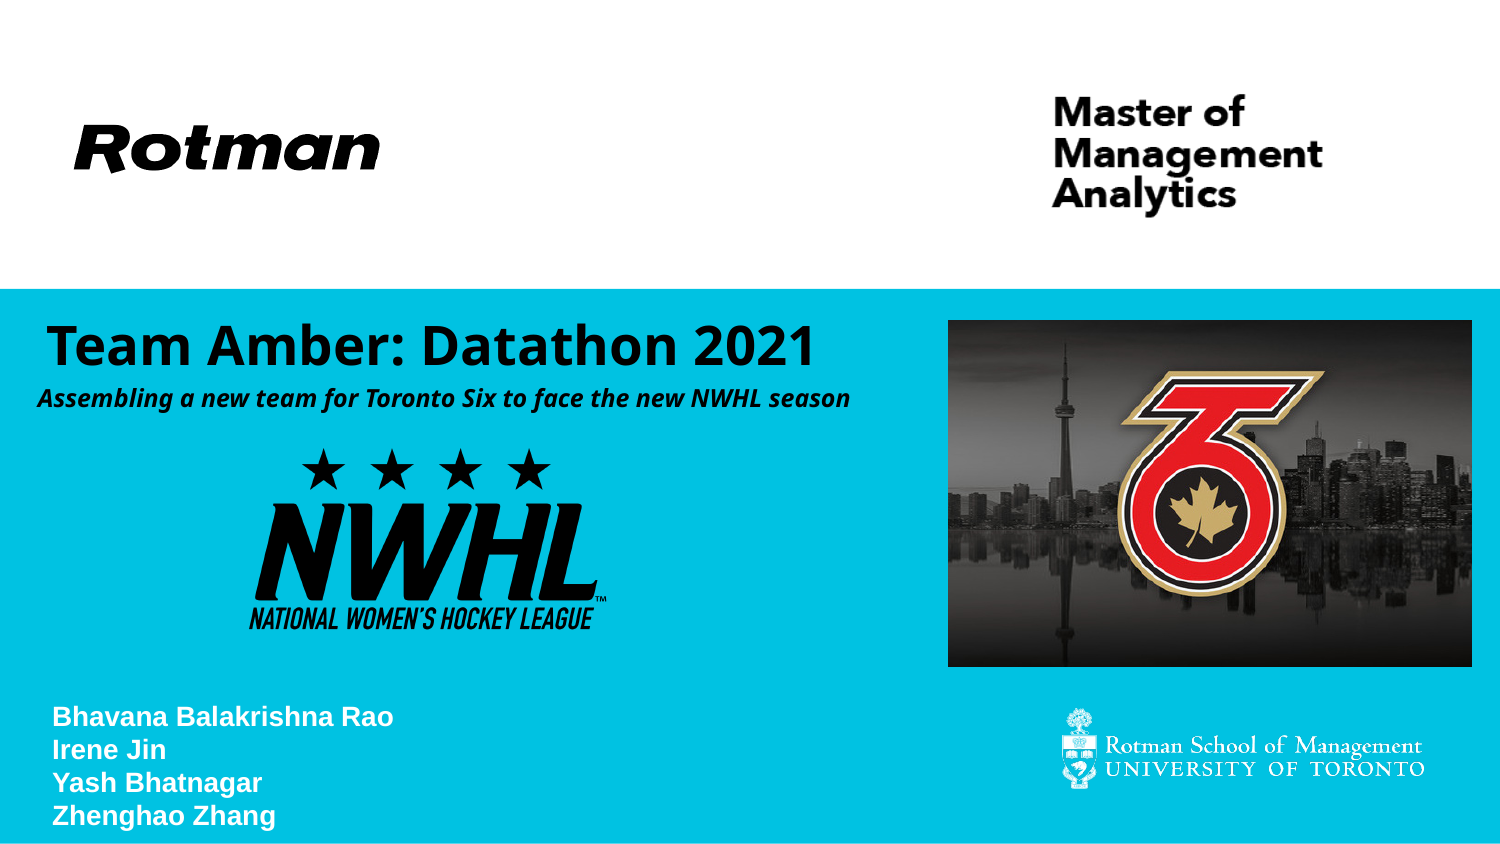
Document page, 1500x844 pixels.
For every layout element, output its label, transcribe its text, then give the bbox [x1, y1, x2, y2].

picture [1062, 708, 1424, 789]
text_box Team Amber: Datathon 2021 [0, 299, 867, 371]
text_box Bhavana Balakrishna Rao Irene Jin Yash Bhatnagar Zhenghao Zhang [40, 687, 458, 843]
picture [1050, 89, 1468, 304]
text_box Assembling a new team for Toronto Six to face the new NWHL season [0, 371, 938, 425]
picture [947, 320, 1473, 667]
picture [249, 448, 611, 632]
picture [58, 107, 396, 195]
